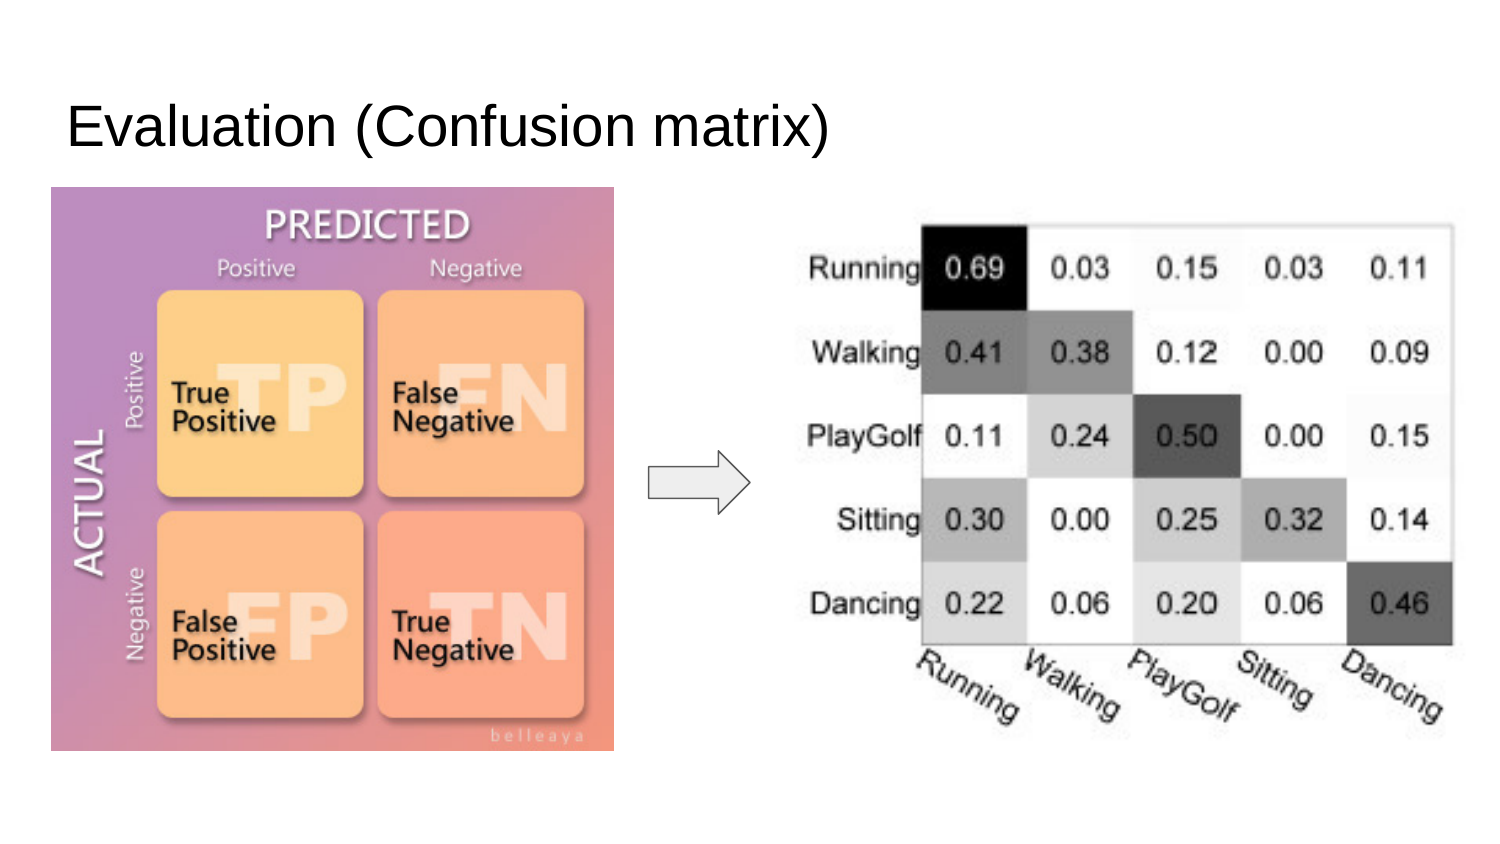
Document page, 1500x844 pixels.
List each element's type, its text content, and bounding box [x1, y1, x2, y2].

picture [50, 187, 614, 751]
title Evaluation (Confusion matrix) [51, 72, 1449, 167]
text_box [648, 450, 751, 515]
picture [757, 188, 1500, 750]
